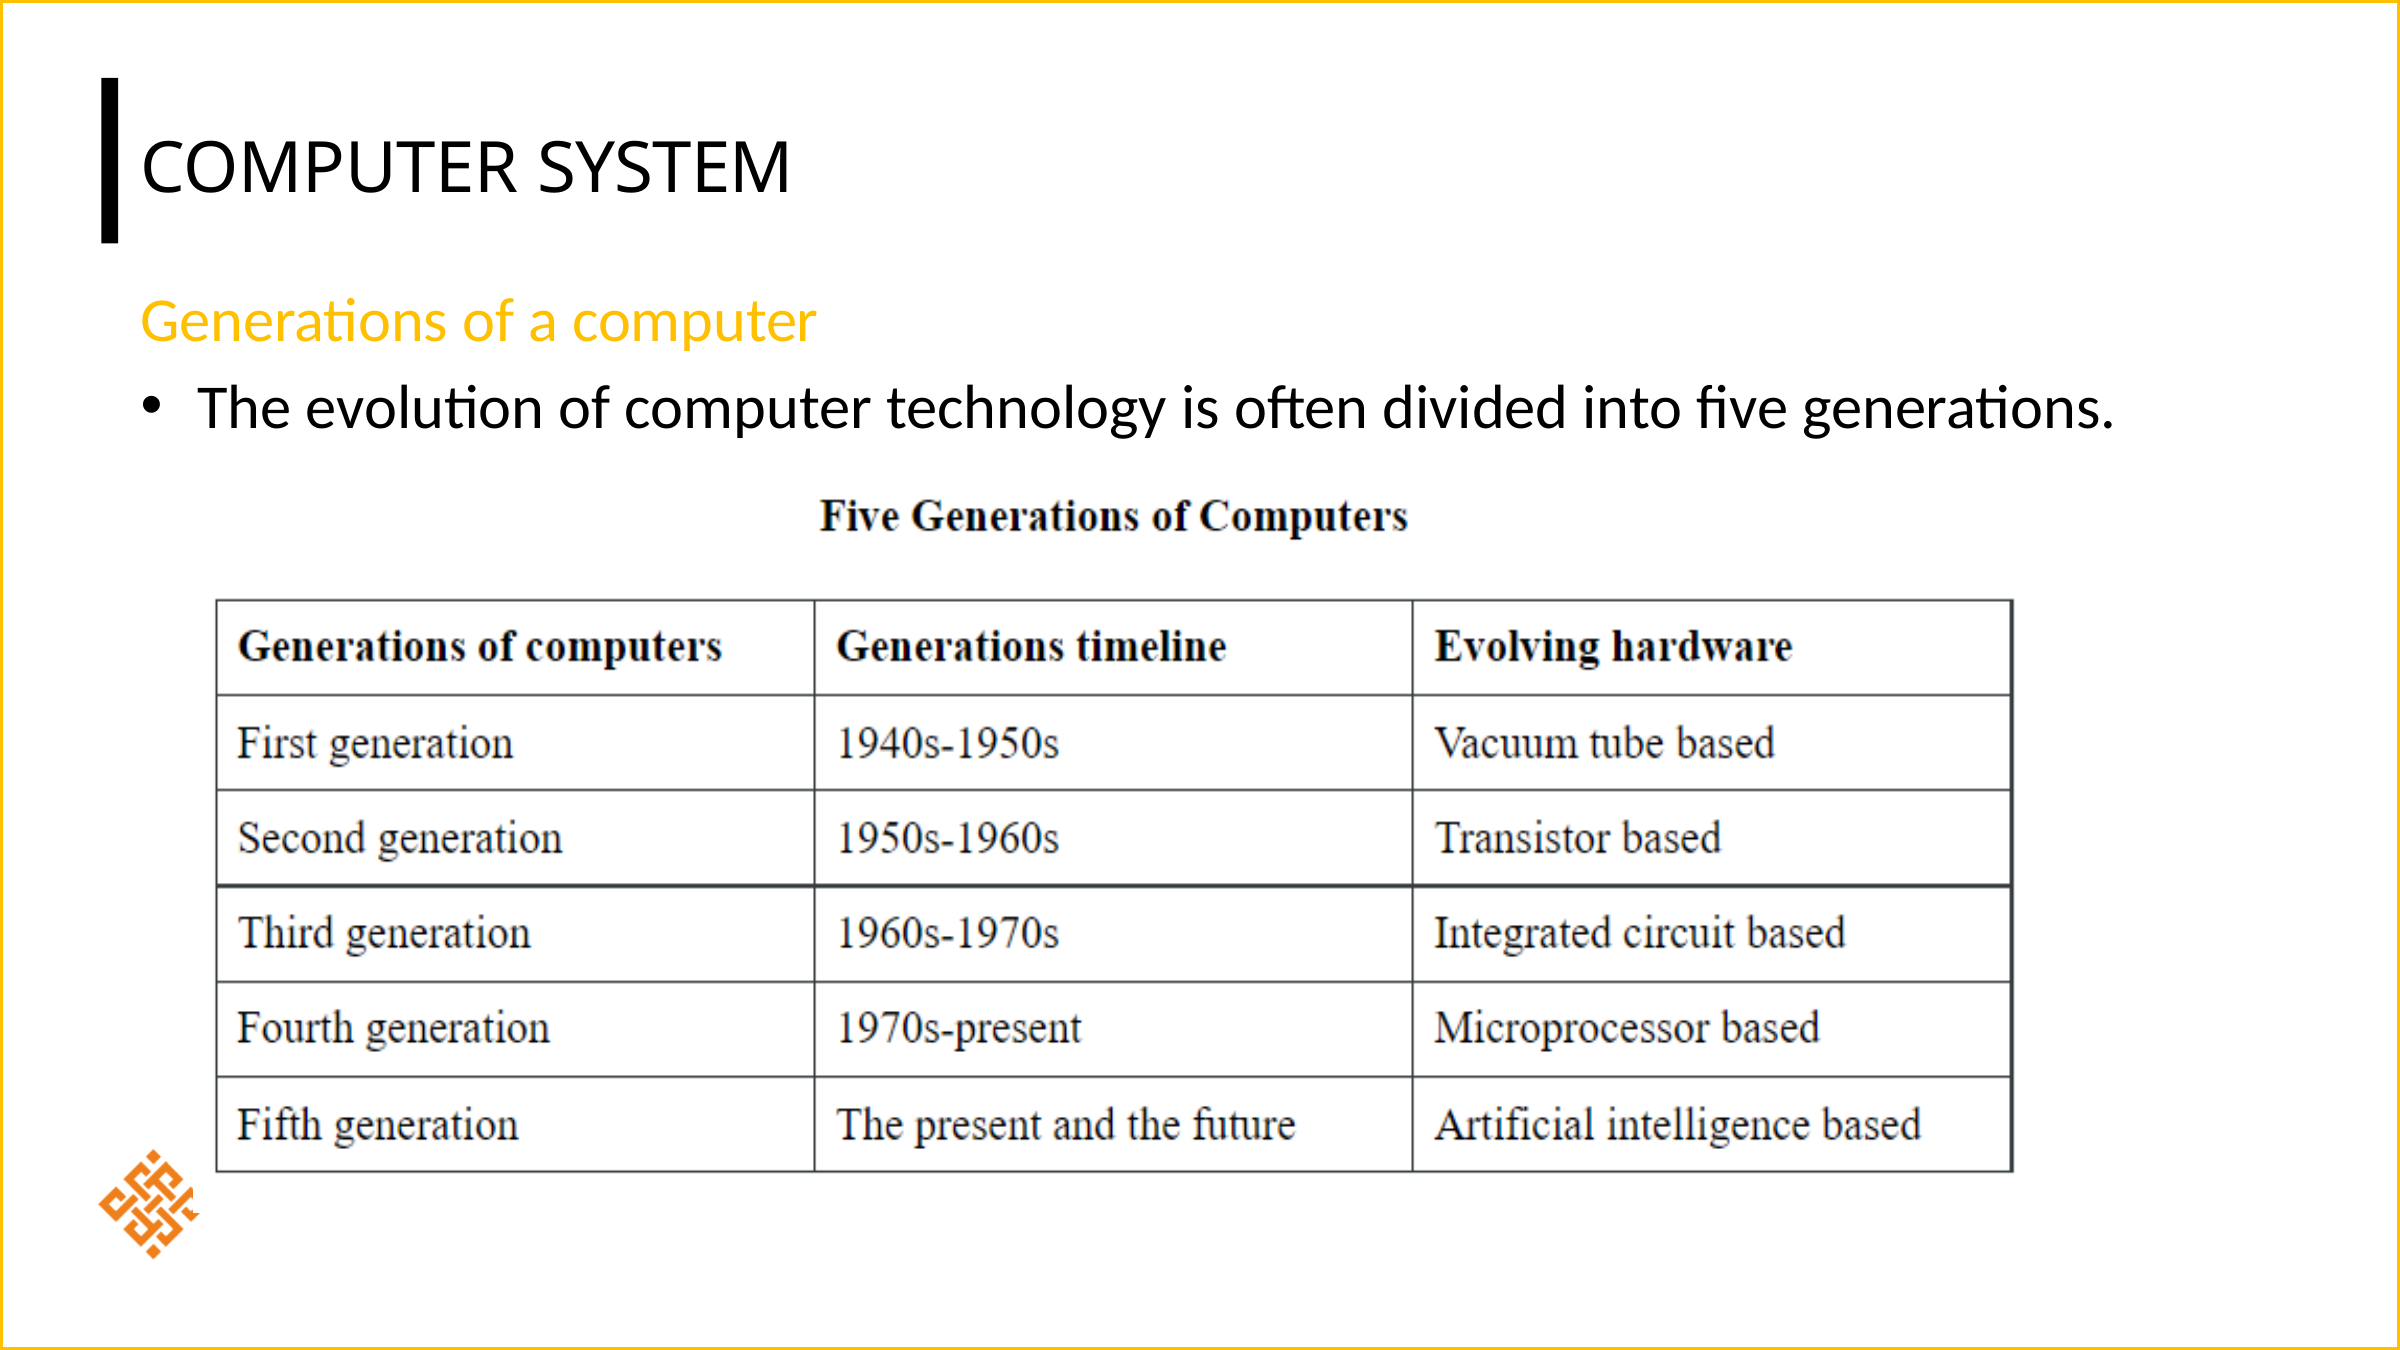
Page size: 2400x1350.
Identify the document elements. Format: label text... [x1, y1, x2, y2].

title Computer System [122, 112, 1346, 200]
list Generations of a computer The evolution of computer technology is often divided into five generations. [122, 269, 2363, 1300]
picture [75, 1058, 235, 1350]
picture [193, 474, 2076, 1213]
